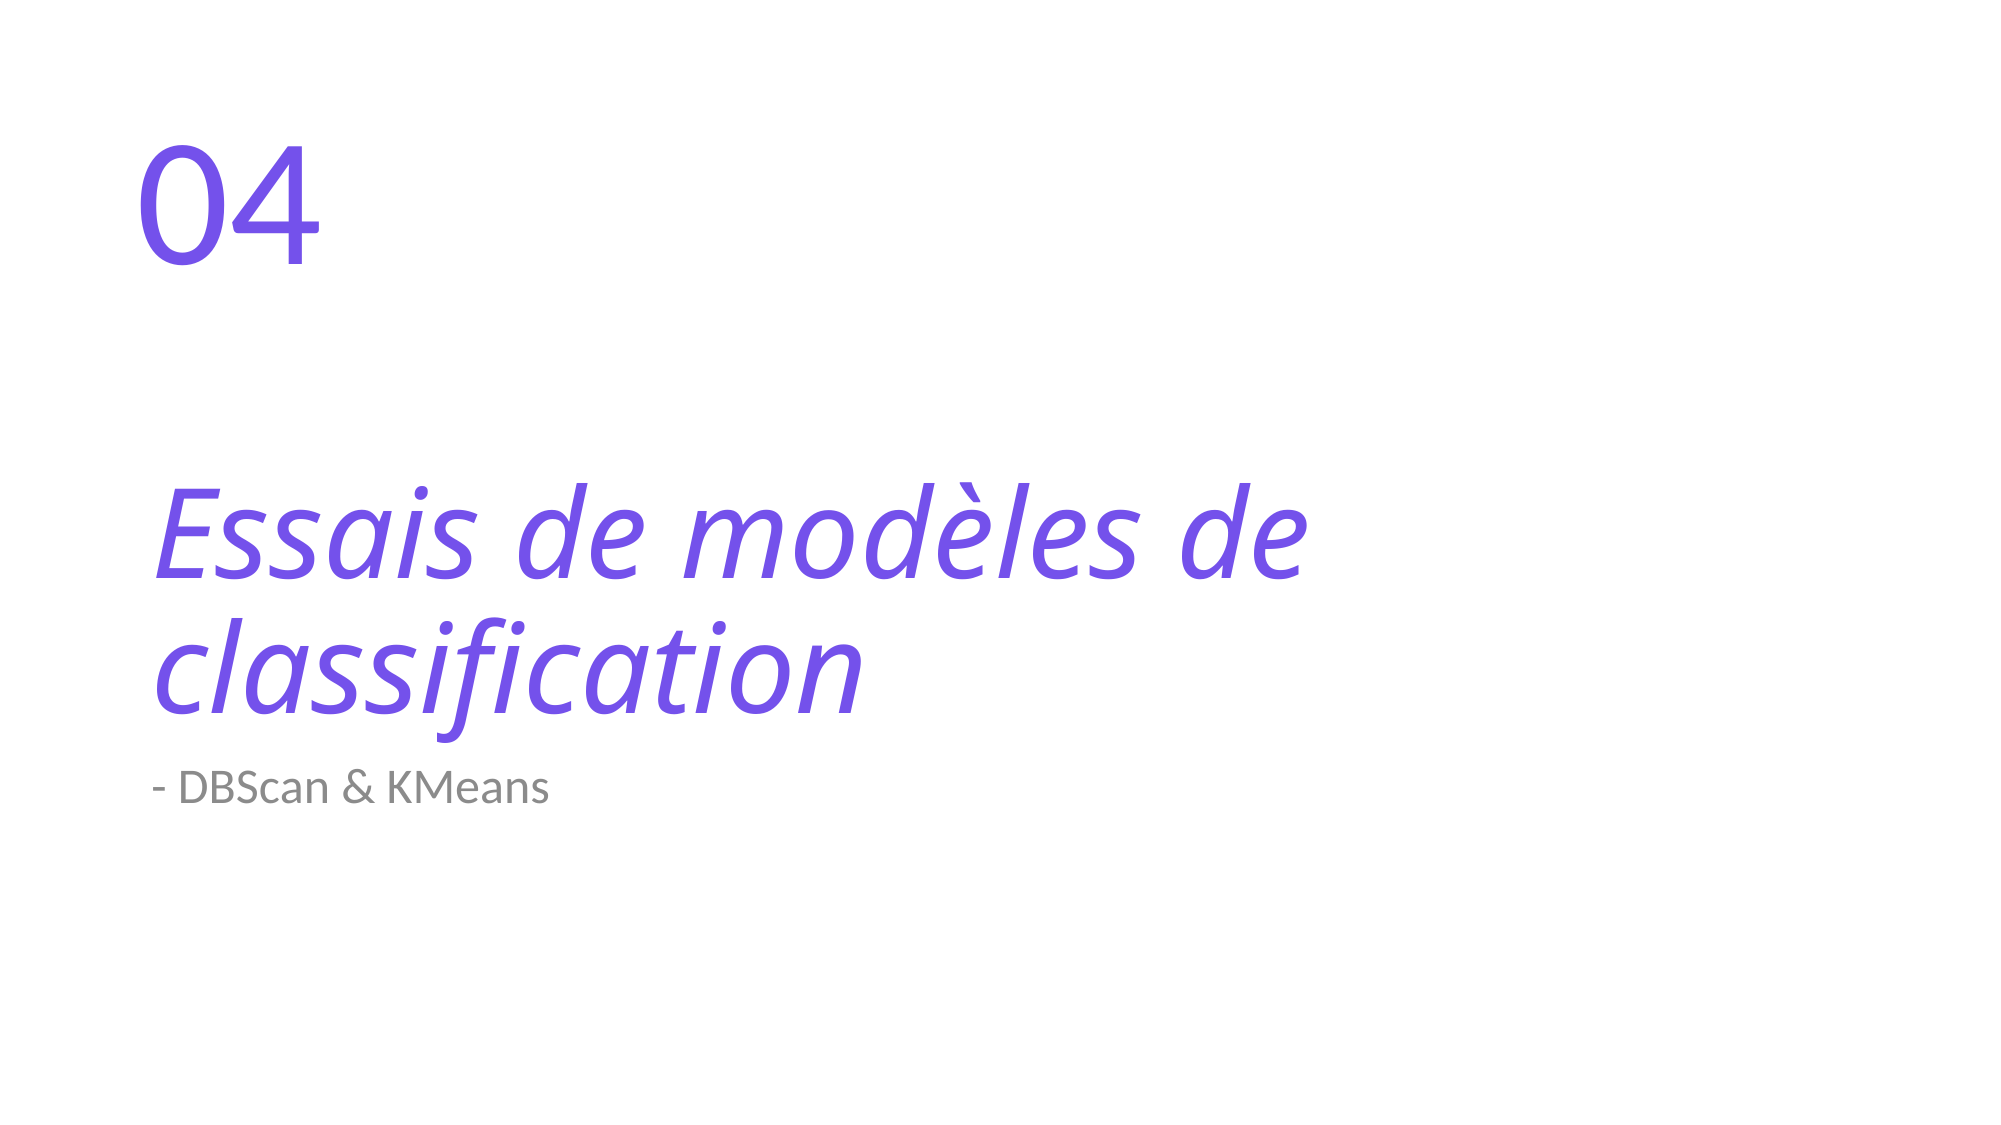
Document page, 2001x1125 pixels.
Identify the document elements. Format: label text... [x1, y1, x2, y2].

list 04 [136, 35, 413, 312]
list - DBScan & KMeans [136, 752, 927, 999]
title Essais de modèles de classification [136, 280, 1903, 749]
